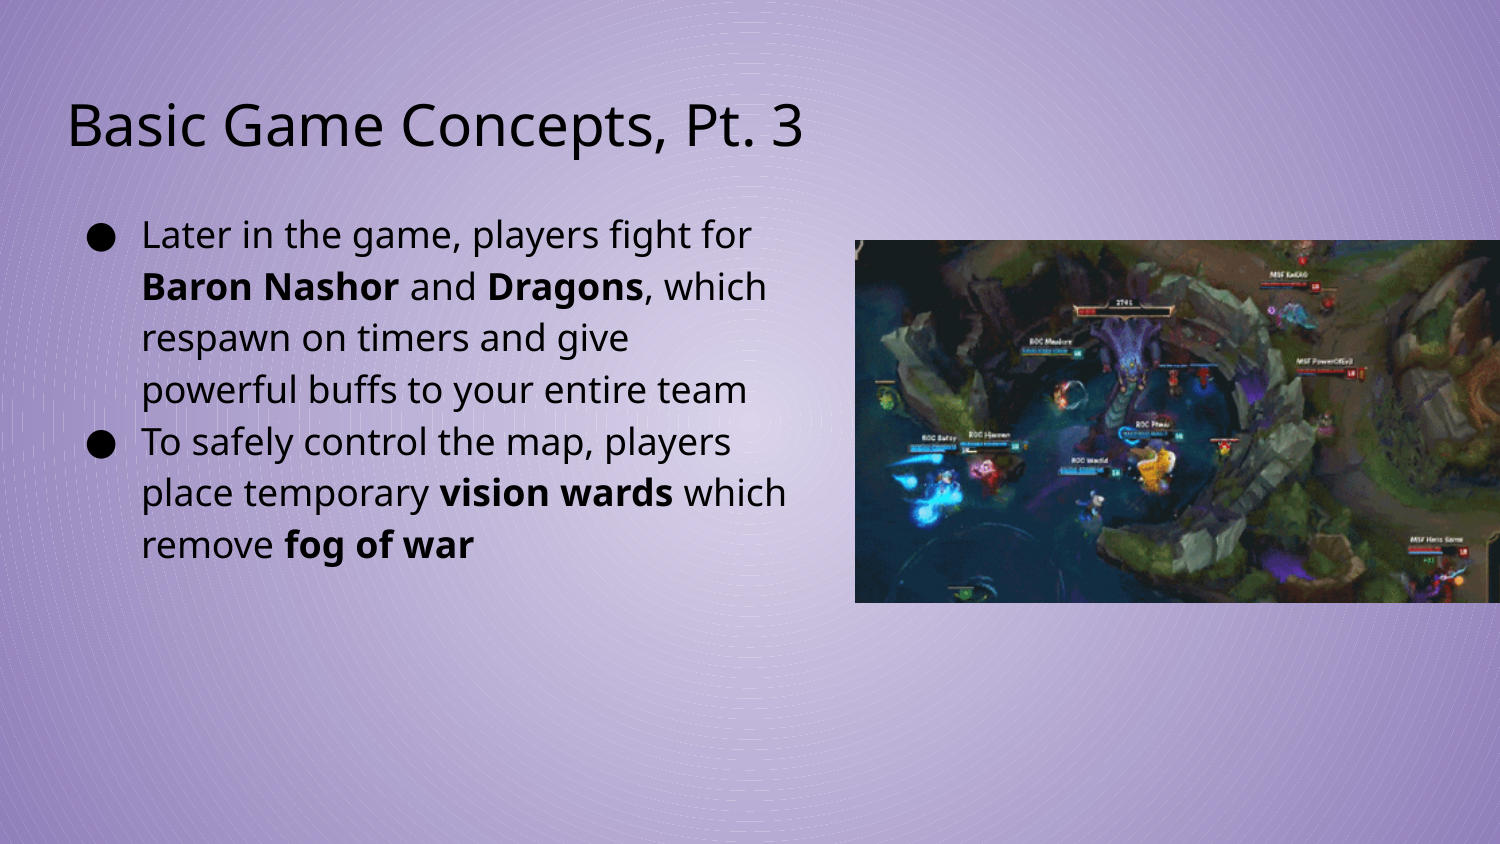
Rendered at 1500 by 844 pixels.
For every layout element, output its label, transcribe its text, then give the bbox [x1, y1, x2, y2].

title Basic Game Concepts, Pt. 3 [51, 72, 1449, 167]
list Later in the game, players fight for Baron Nashor and Dragons, which respawn on timers and give powerful buffs to your entire team To safely control the map, players place temporary vision wards which remove fog of war [51, 189, 806, 750]
picture [855, 240, 1500, 604]
